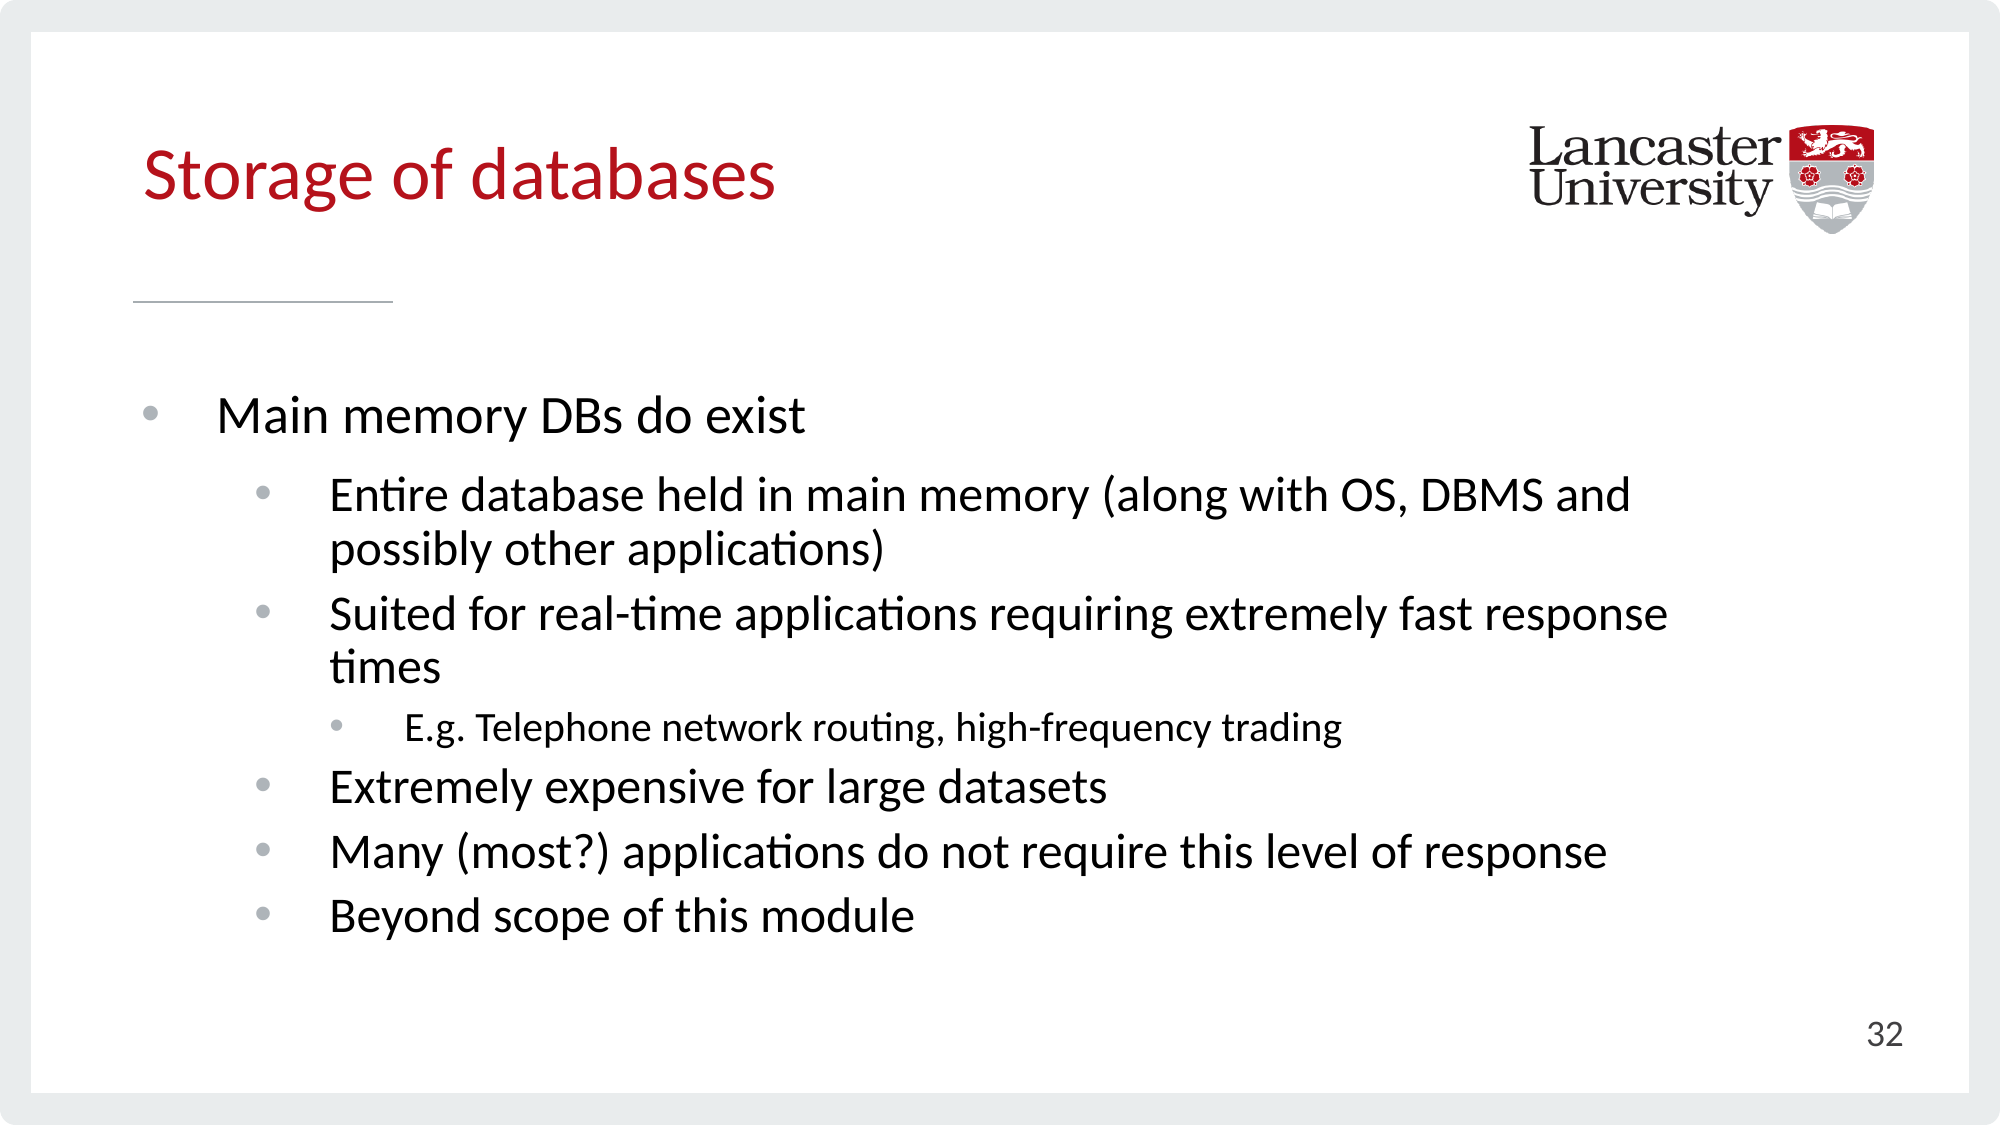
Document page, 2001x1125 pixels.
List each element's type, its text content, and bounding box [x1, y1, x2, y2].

slide_number 32 [1468, 1001, 1919, 1061]
list Main memory DBs do exist Entire database held in main memory (along with OS, DBMS and possibly other applications) Suited for real-time applications requiring extremely fast response times E.g. Telephone network routing, high-frequency trading Extremely expensive for large datasets Many (most?) applications do not require this level of response Beyond scope of this module [126, 379, 1725, 1014]
title Storage of databases [128, 78, 1448, 279]
